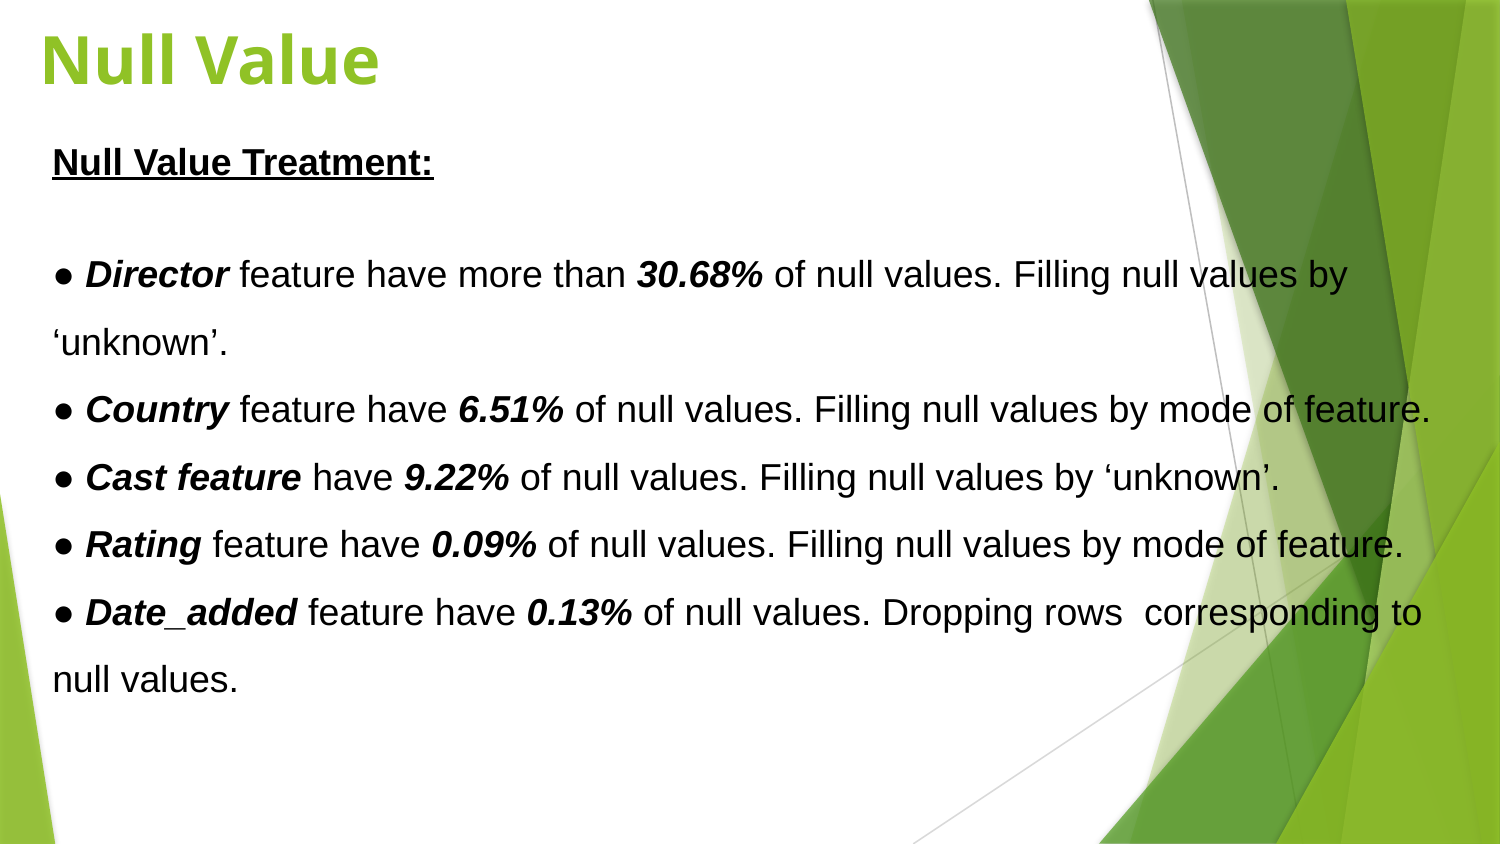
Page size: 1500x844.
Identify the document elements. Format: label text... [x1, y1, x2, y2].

text_box Null Value Treatment: ● Director feature have more than 30.68% of null values. Filling null values by ‘unknown’. ● Country feature have 6.51% of null values. Filling null values by mode of feature. ● Cast feature have 9.22% of null values. Filling null values by ‘unknown’. ● Rating feature have 0.09% of null values. Filling null values by mode of feature. ● Date_added feature have 0.13% of null values. Dropping rows corresponding to null values. [37, 130, 1450, 708]
text_box Null Value [24, 10, 750, 105]
